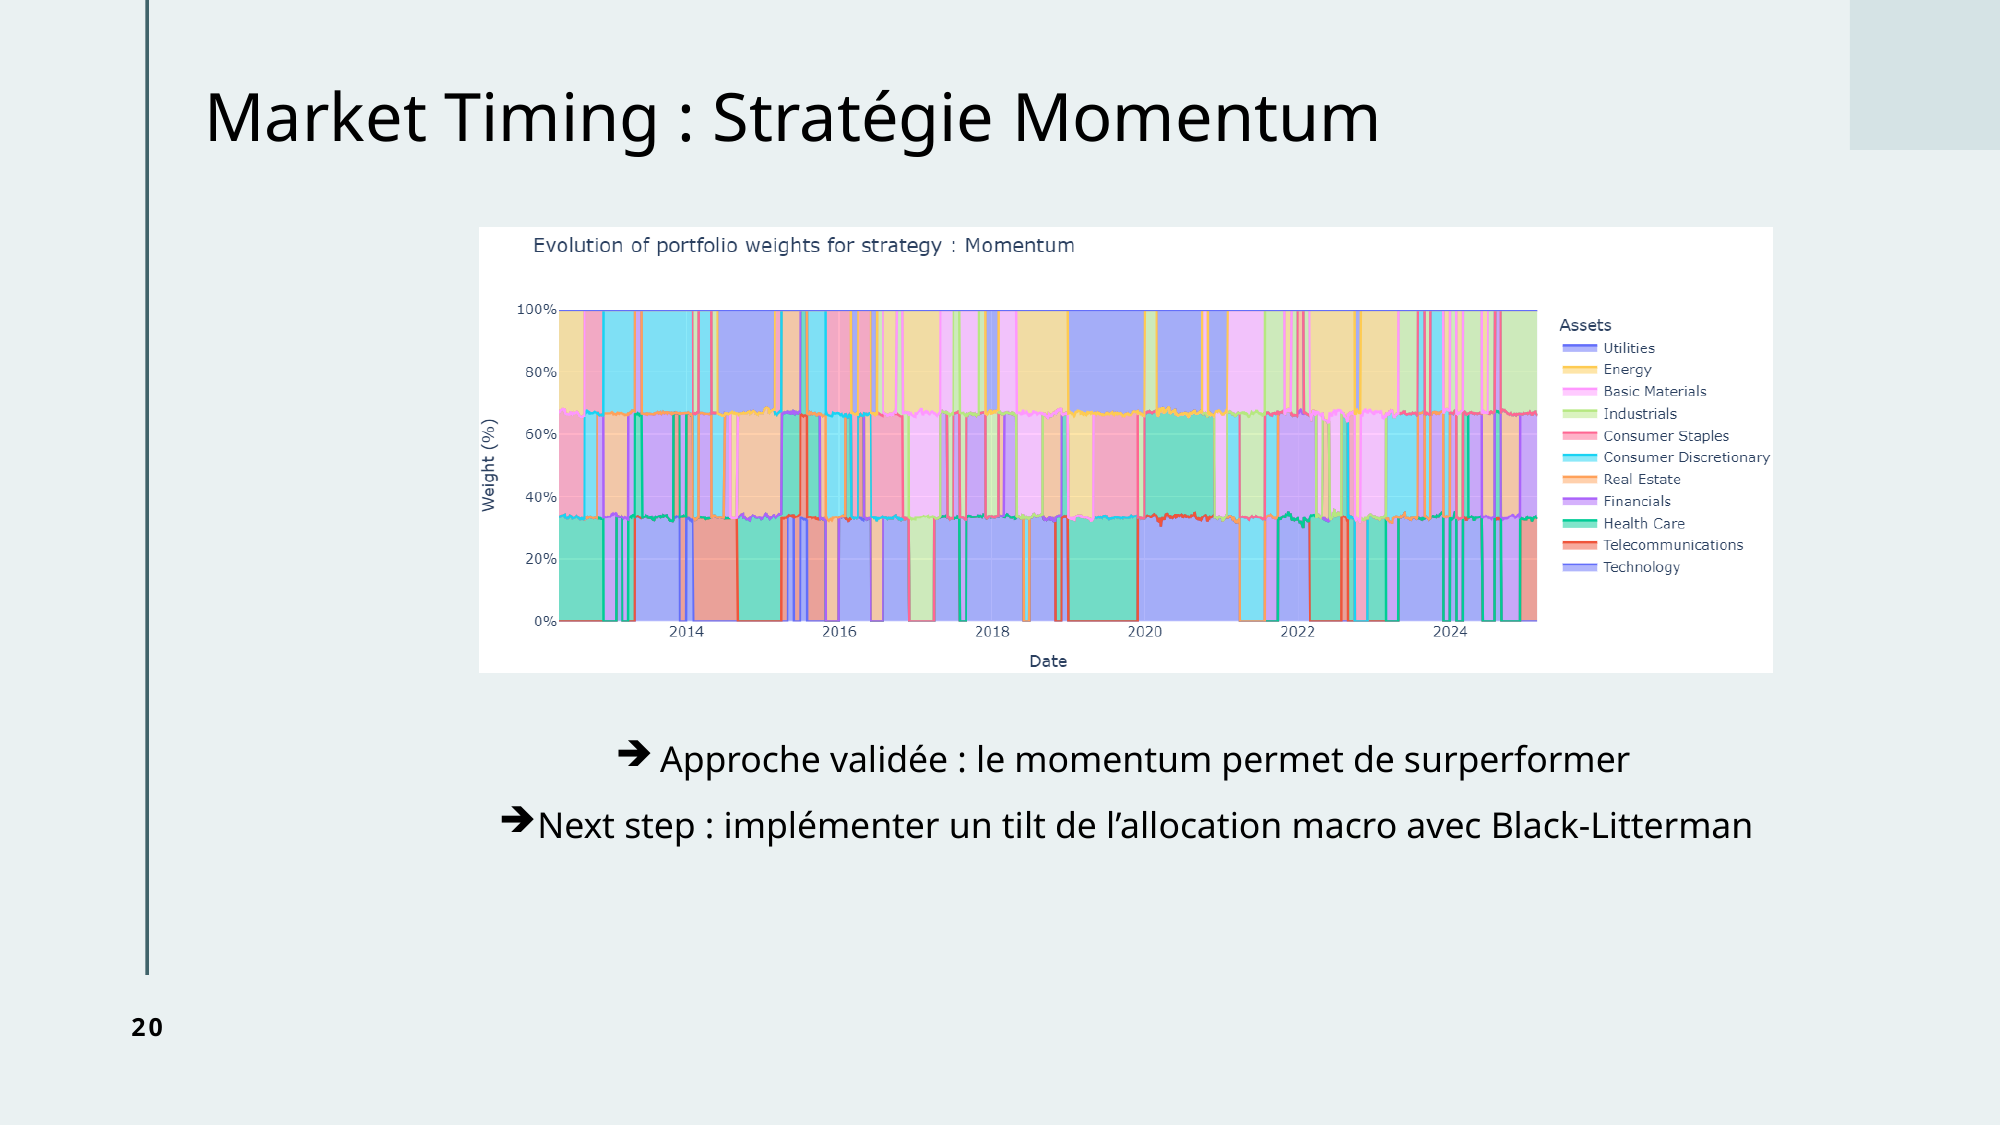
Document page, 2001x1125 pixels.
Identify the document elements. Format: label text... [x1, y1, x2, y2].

list Approche validée : le momentum permet de surperformer Next step : implémenter un tilt de l’allocation macro avec Black-Litterman [481, 718, 1776, 864]
picture [479, 227, 1773, 673]
slide_number 20 [67, 975, 227, 1082]
title Market Timing : Stratégie Momentum [204, 56, 1712, 183]
